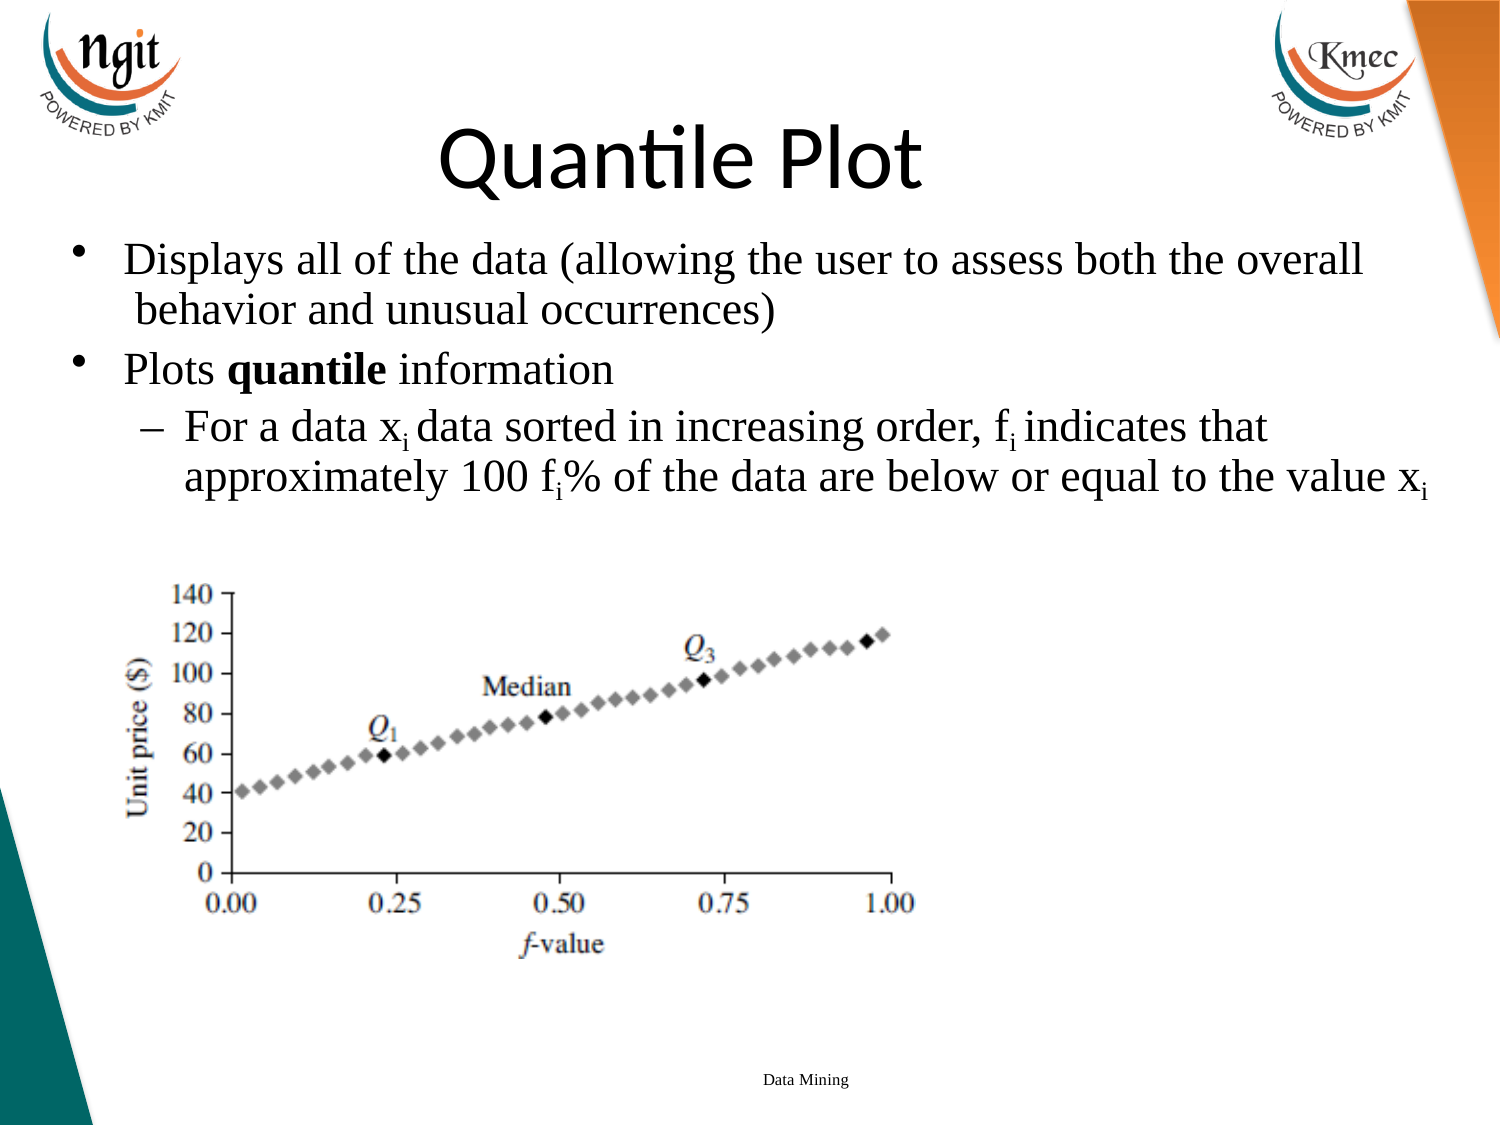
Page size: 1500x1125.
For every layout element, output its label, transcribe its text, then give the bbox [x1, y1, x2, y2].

picture [1175, 0, 1500, 187]
title Quantile Plot [312, 66, 1050, 225]
text_box Displays all of the data (allowing the user to assess both the overall behavior and unusual occurrences) Plots quantile information – For a data xi data sorted in increasing order, fi indicates that approximately 100 fi% of the data are below or equal to the value xi [63, 225, 1444, 507]
footer Data Mining [761, 1069, 851, 1125]
picture [124, 583, 916, 959]
picture [0, 0, 254, 175]
